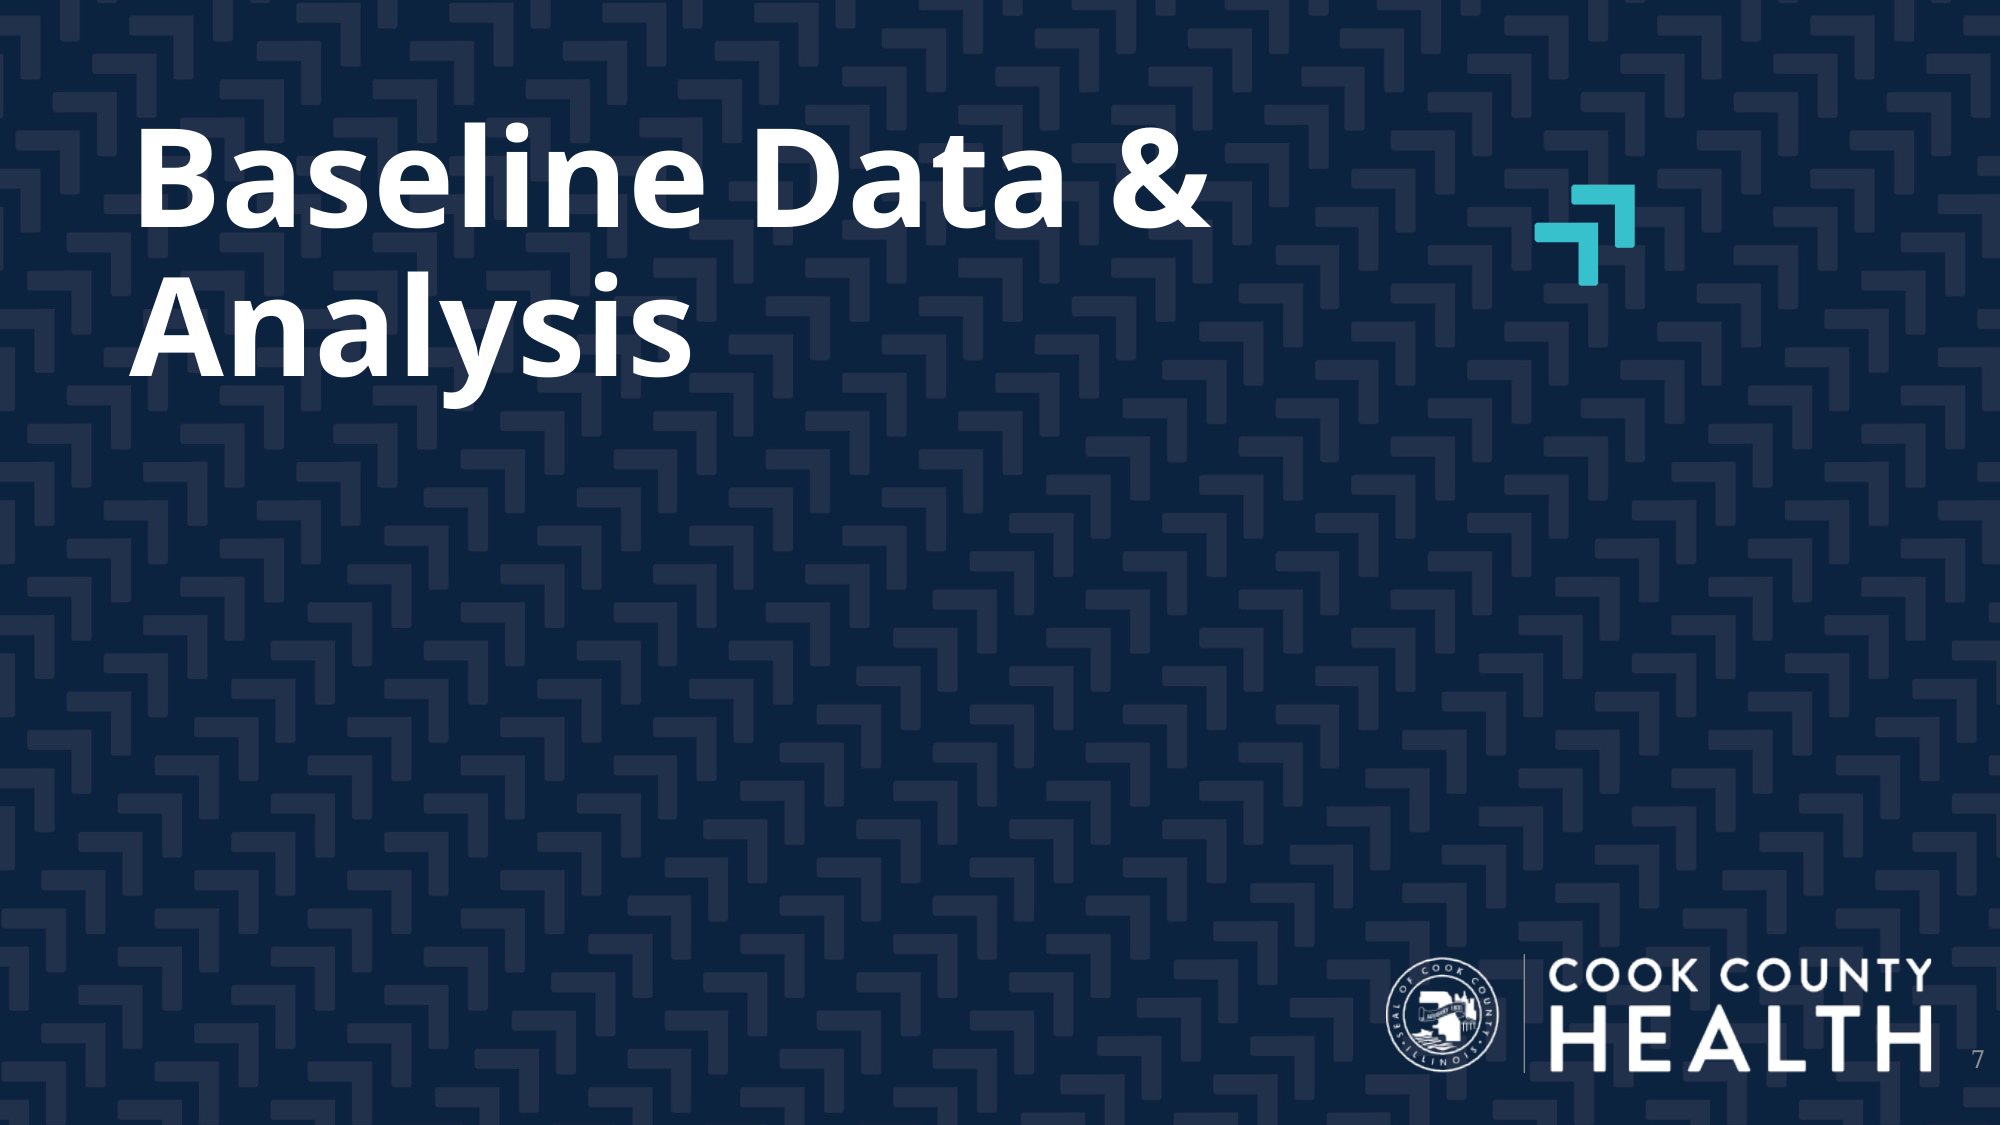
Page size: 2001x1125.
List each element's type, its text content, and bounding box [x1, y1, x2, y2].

picture [0, 0, 2000, 1125]
slide_number 7 [1550, 1030, 2000, 1091]
title Baseline Data & Analysis [114, 180, 1639, 407]
